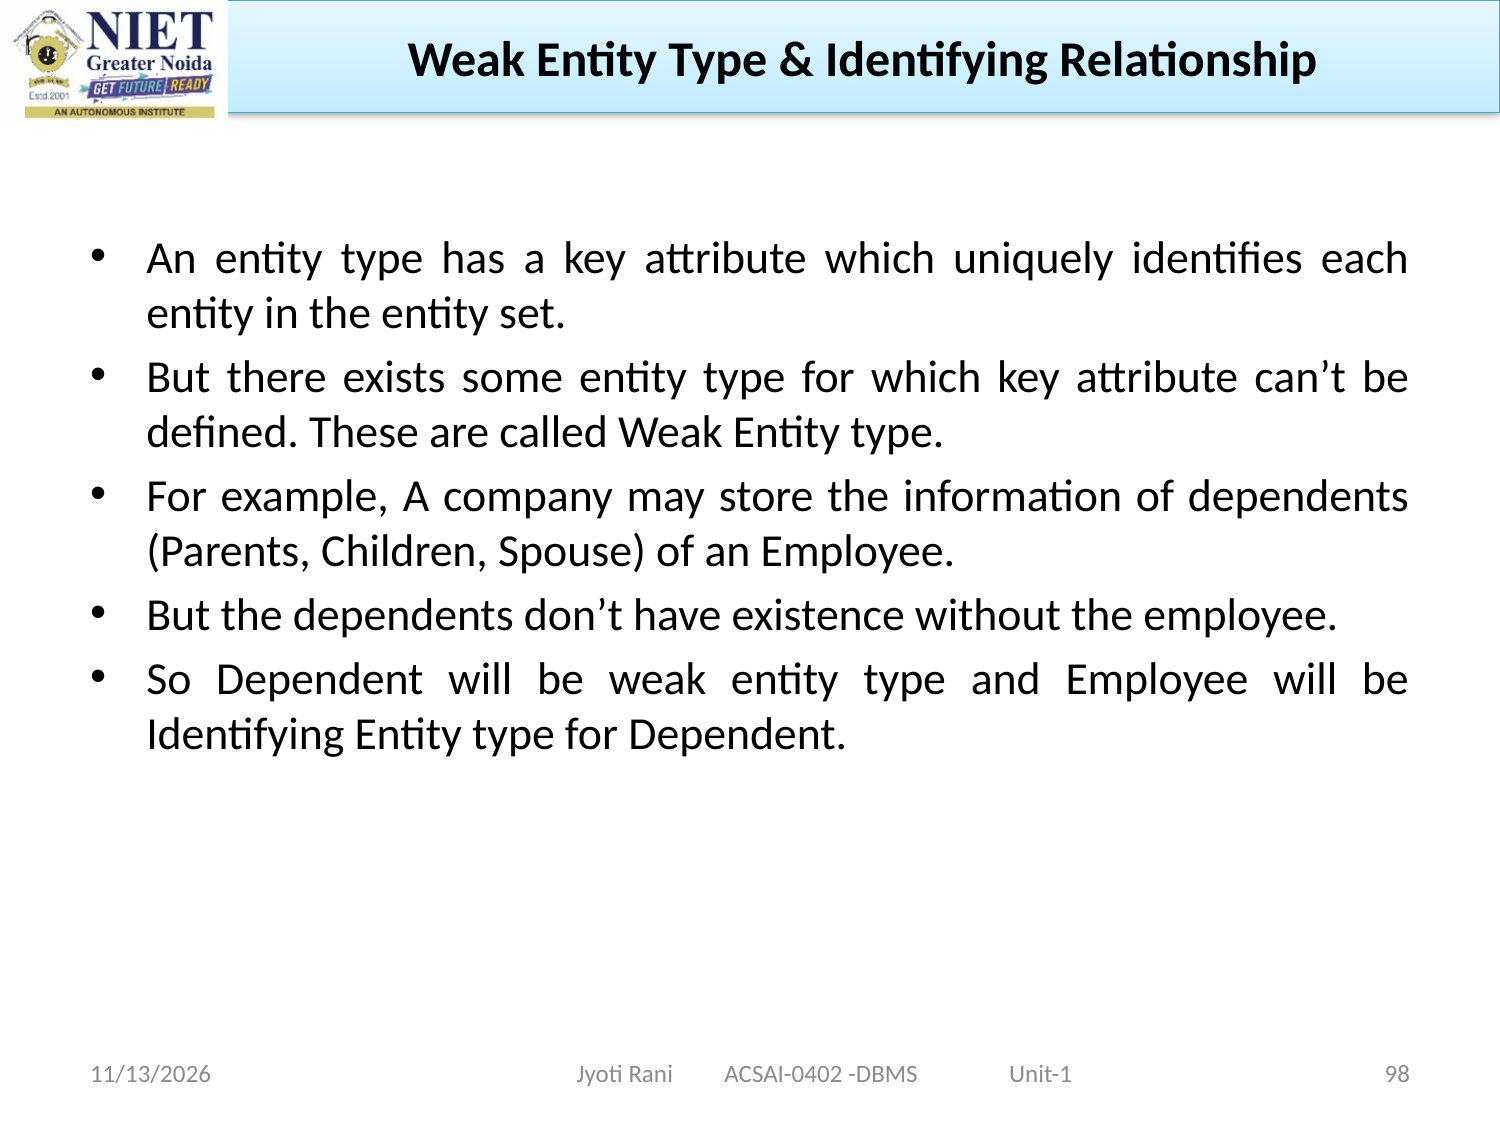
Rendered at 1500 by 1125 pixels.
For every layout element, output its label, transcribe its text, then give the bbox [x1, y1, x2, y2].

list An entity type has a key attribute which uniquely identifies each entity in the entity set. But there exists some entity type for which key attribute can’t be defined. These are called Weak Entity type. For example, A company may store the information of dependents (Parents, Children, Spouse) of an Employee. But the dependents don’t have existence without the employee. So Dependent will be weak entity type and Employee will be Identifying Entity type for Dependent. [75, 219, 1425, 1005]
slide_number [75, 1042, 412, 1103]
picture [0, 0, 228, 130]
text_box Weak Entity Type & Identifying Relationship [229, 0, 1500, 113]
footer Jyoti Rani ACSAI-0402 -DBMS Unit-1 [412, 1042, 1074, 1103]
slide_number 98 [1074, 1042, 1425, 1103]
